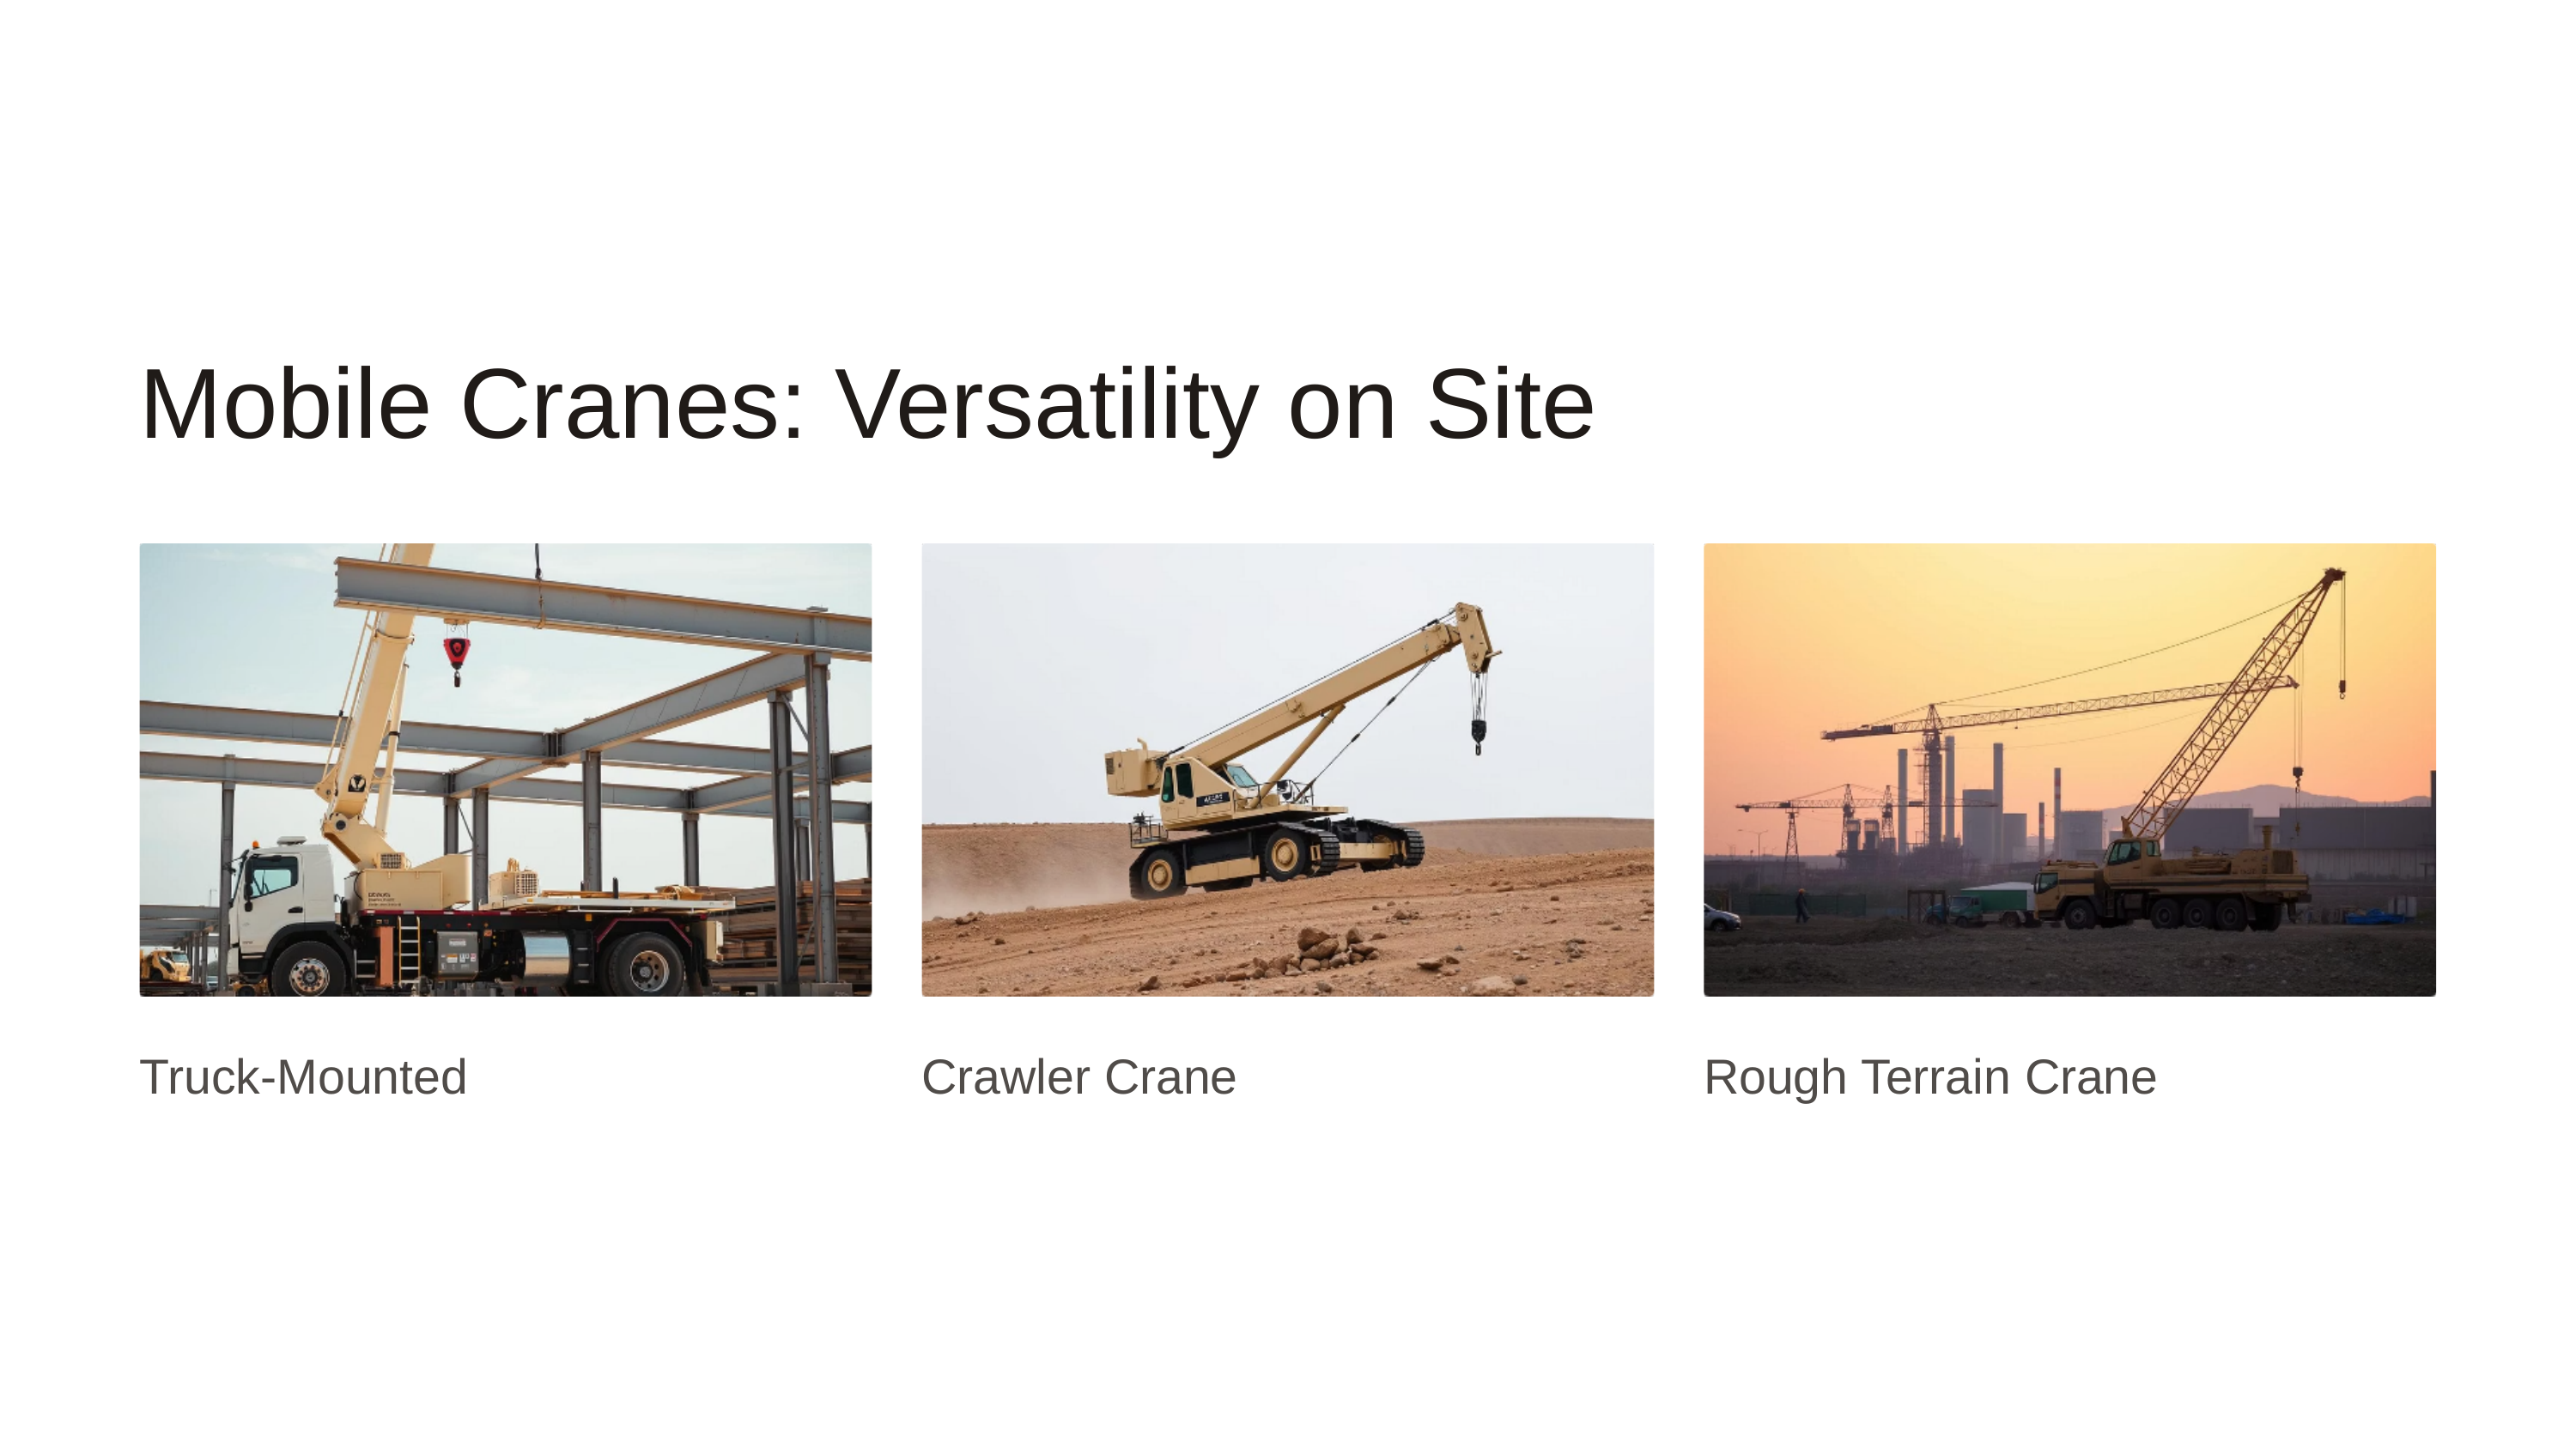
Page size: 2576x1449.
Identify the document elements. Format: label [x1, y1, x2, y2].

text_box [0, 0, 2576, 1449]
text_box [139, 1046, 640, 1109]
text_box [1704, 1046, 2207, 1109]
text_box [921, 1046, 1422, 1109]
text_box [139, 339, 1770, 465]
